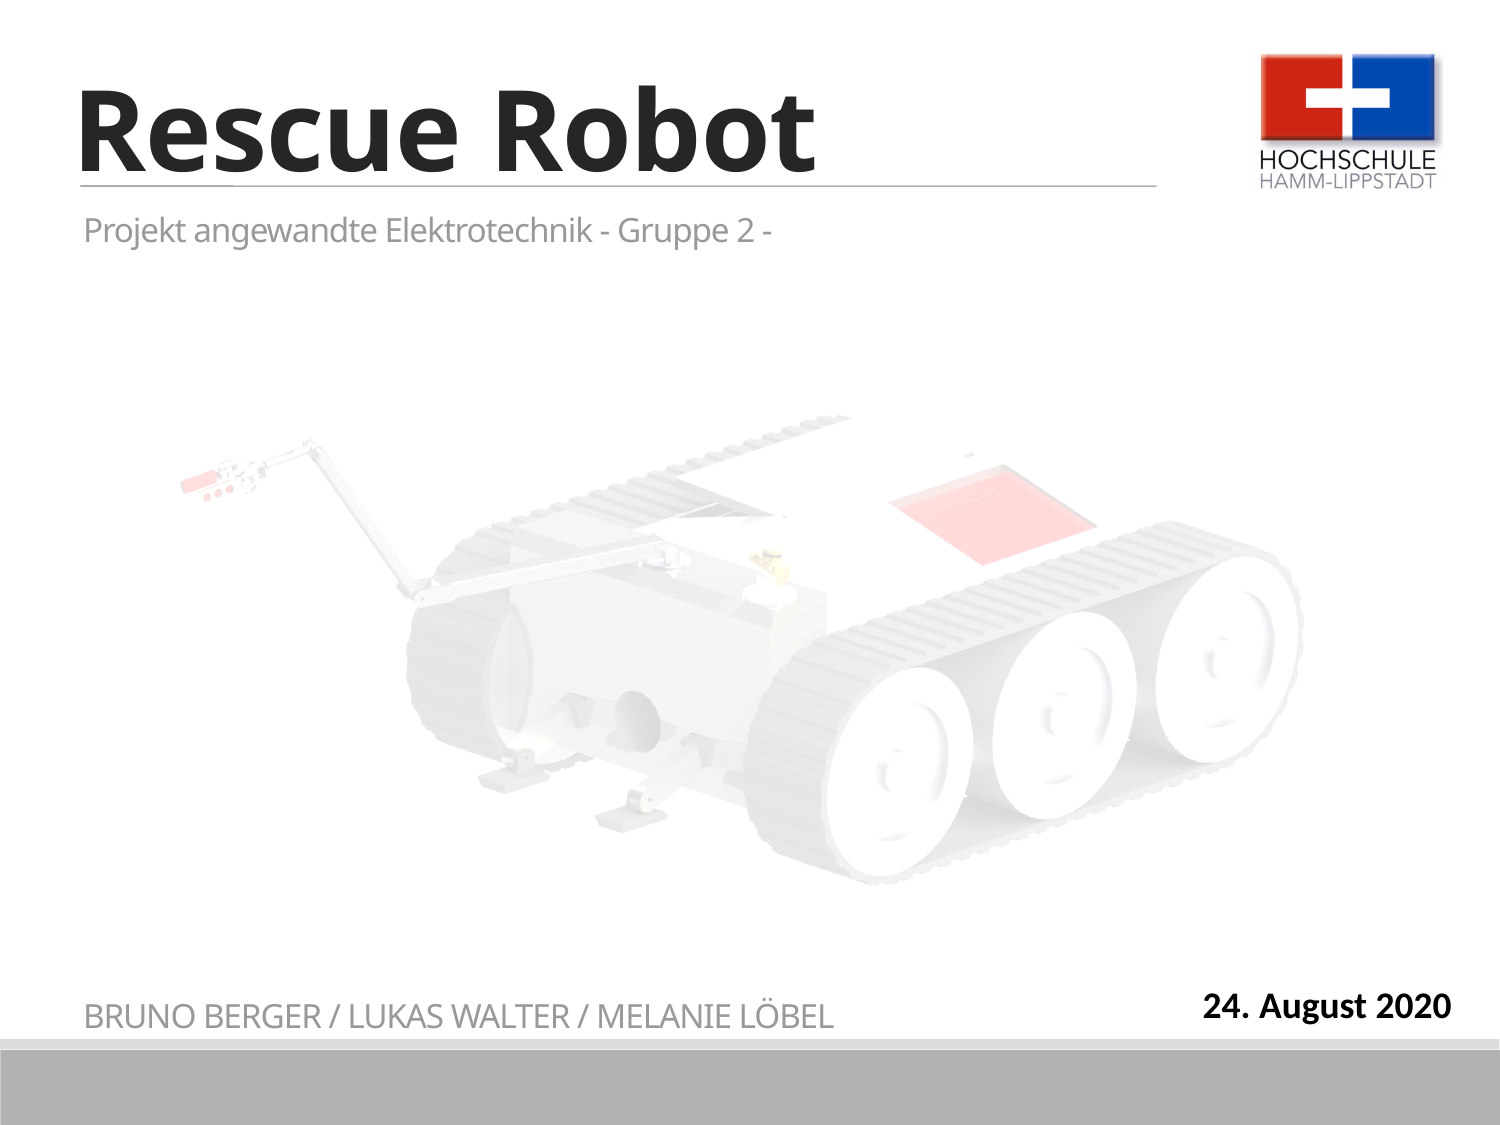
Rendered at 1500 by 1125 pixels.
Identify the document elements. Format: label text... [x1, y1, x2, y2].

text_box Bruno Berger / Lukas Walter / Melanie Löbel [68, 943, 1121, 1090]
picture [1252, 50, 1443, 192]
text_box 24. August 2020 [563, 819, 1467, 1075]
text_box Rescue Robot Projekt angewandte Elektrotechnik - Gruppe 2 - [57, 0, 906, 492]
picture [74, 294, 1443, 929]
